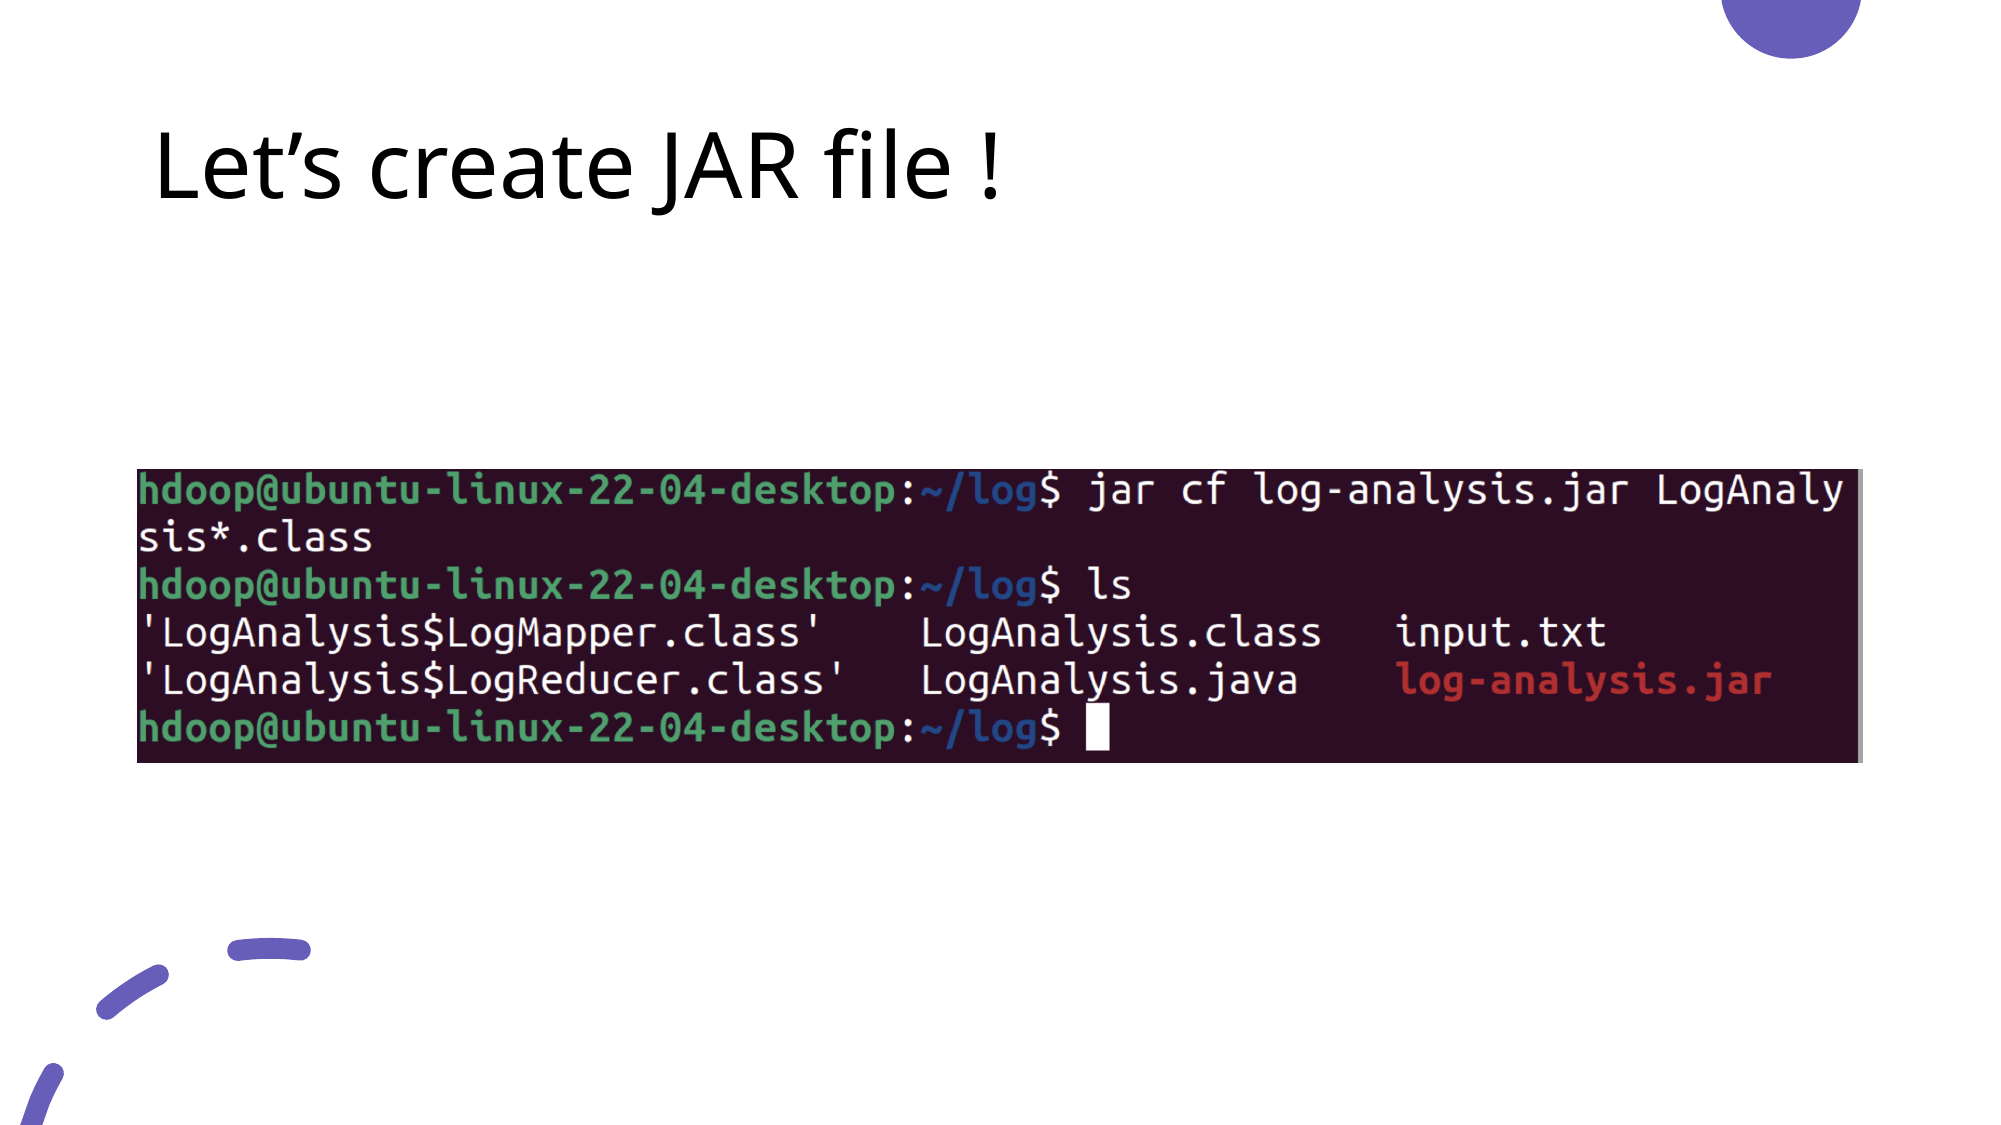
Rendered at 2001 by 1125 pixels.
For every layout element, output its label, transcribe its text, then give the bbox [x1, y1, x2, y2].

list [137, 469, 1863, 763]
title Let’s create JAR file ! [137, 59, 1863, 278]
